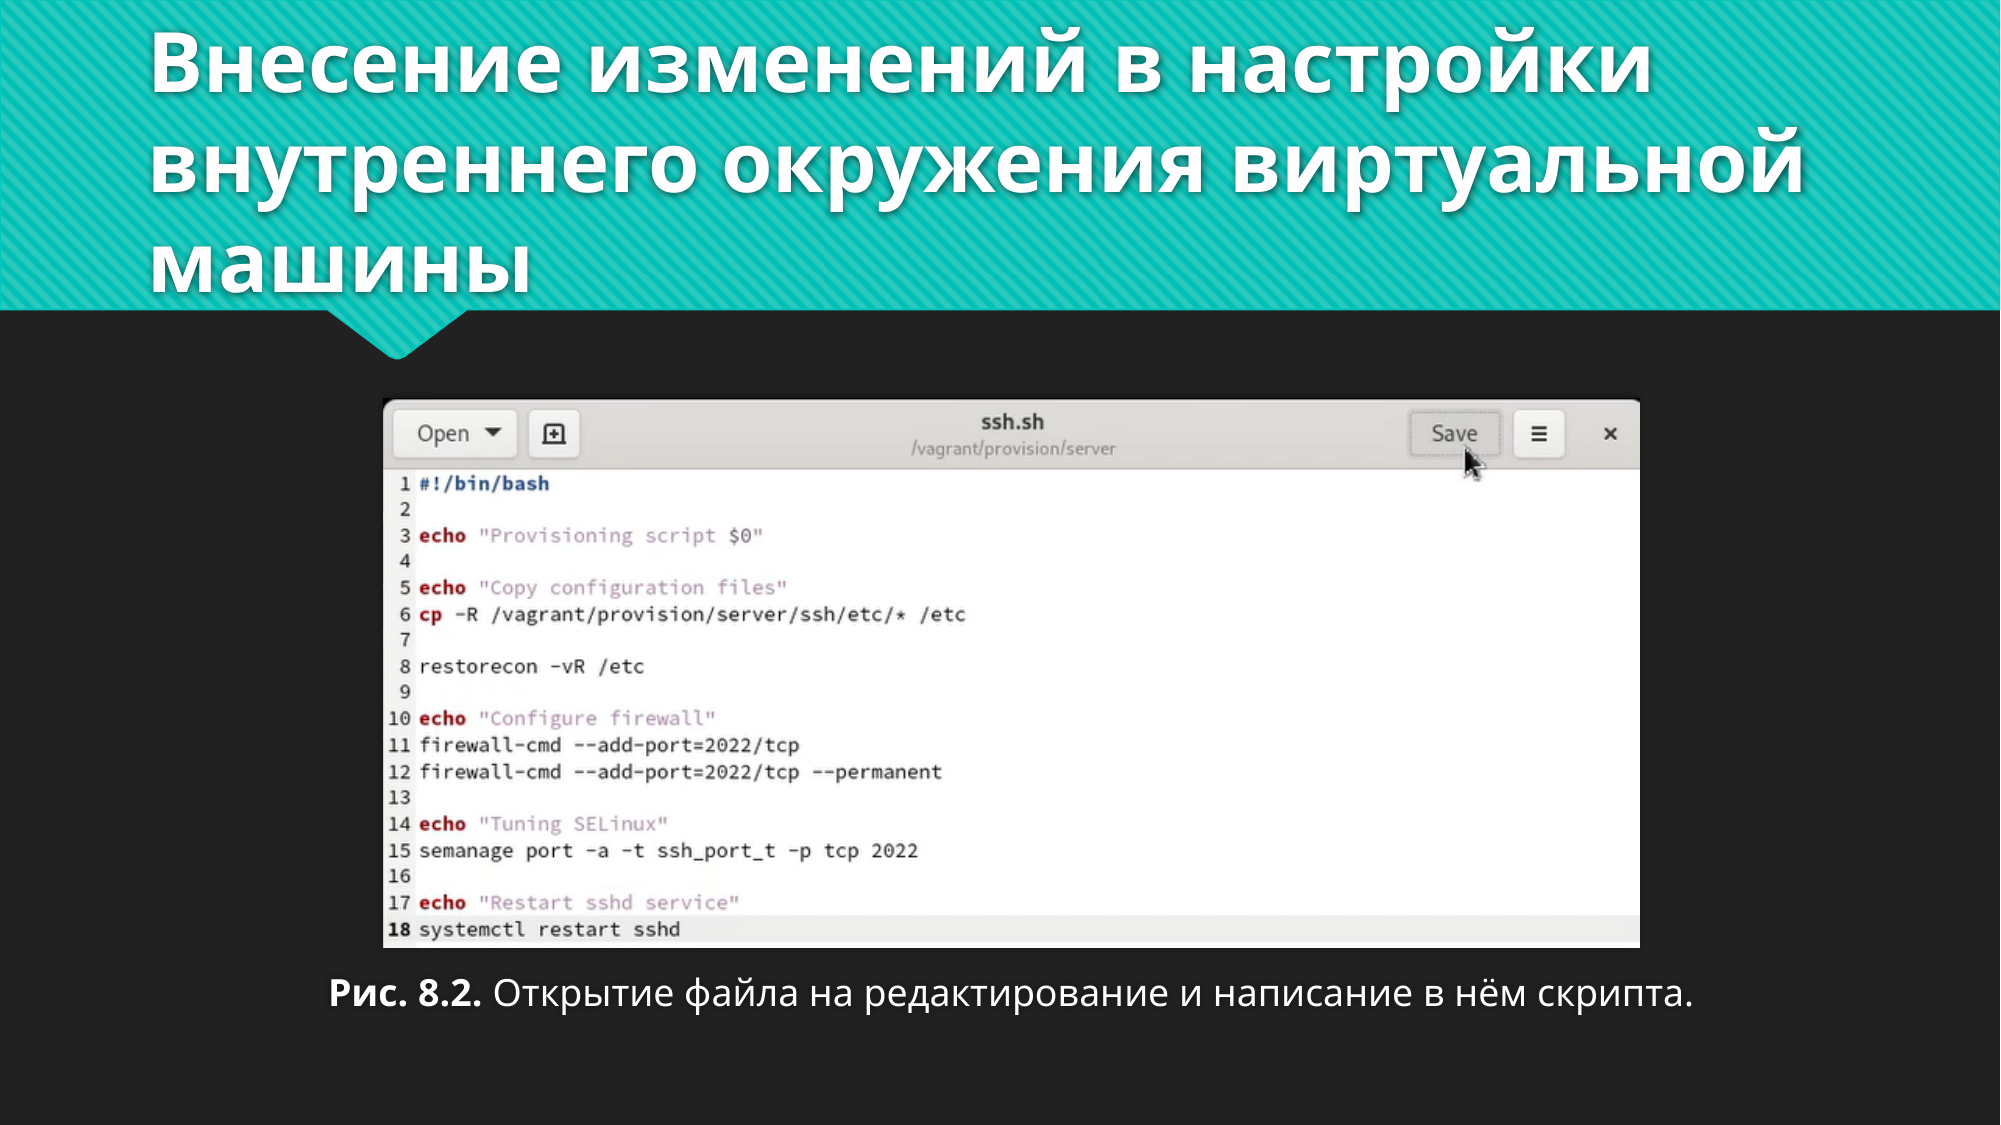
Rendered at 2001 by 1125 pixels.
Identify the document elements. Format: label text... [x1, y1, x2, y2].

text_box Рис. 8.2. Открытие файла на редактирование и написание в нём скрипта. [11, 891, 2000, 1092]
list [383, 397, 1640, 949]
title Внесение изменений в настройки внутреннего окружения виртуальной машины [132, 157, 1868, 318]
